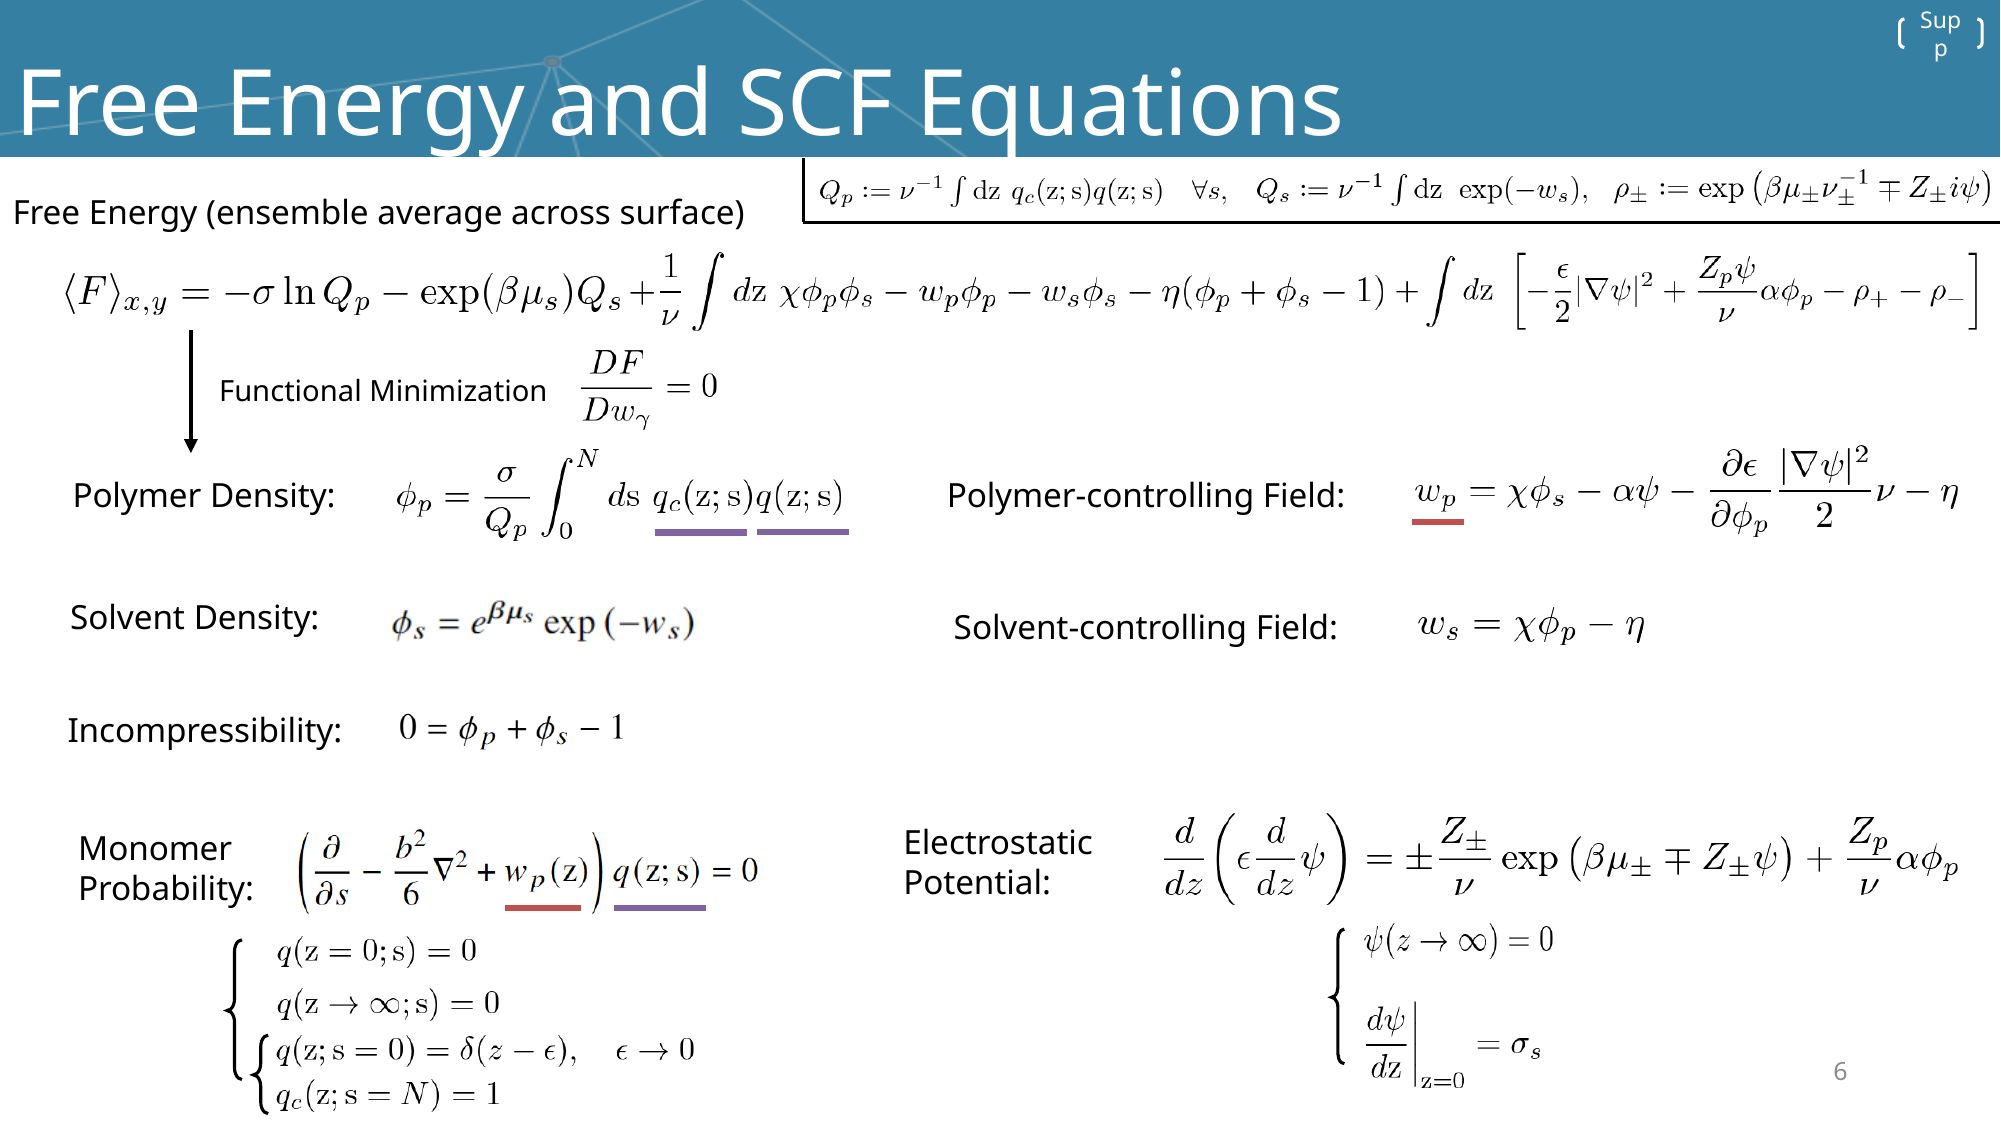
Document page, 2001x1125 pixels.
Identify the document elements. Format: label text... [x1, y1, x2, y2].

picture [1415, 445, 1958, 537]
picture [1418, 607, 1644, 645]
picture [392, 705, 631, 754]
text_box Free Energy (ensemble average across surface) [0, 183, 821, 239]
text_box Solvent-controlling Field: [939, 598, 1354, 654]
picture [294, 810, 765, 919]
text_box Functional Minimization [204, 365, 581, 415]
text_box Polymer-controlling Field: [932, 466, 1361, 522]
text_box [1331, 923, 1553, 1088]
picture [581, 350, 717, 430]
picture [397, 449, 841, 541]
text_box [227, 936, 694, 1114]
title Free Energy and SCF Equations [0, 23, 1863, 155]
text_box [803, 158, 2000, 223]
text_box Incompressibility: [52, 702, 358, 757]
text_box Electrostatic Potential: [888, 813, 1140, 909]
picture [1164, 813, 1958, 905]
text_box Monomer Probability: [63, 820, 281, 915]
text_box Solvent Density: [55, 588, 335, 644]
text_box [65, 252, 1977, 331]
picture [360, 588, 725, 657]
slide_number 6 [1412, 1042, 1863, 1103]
text_box Polymer Density: [57, 466, 351, 522]
